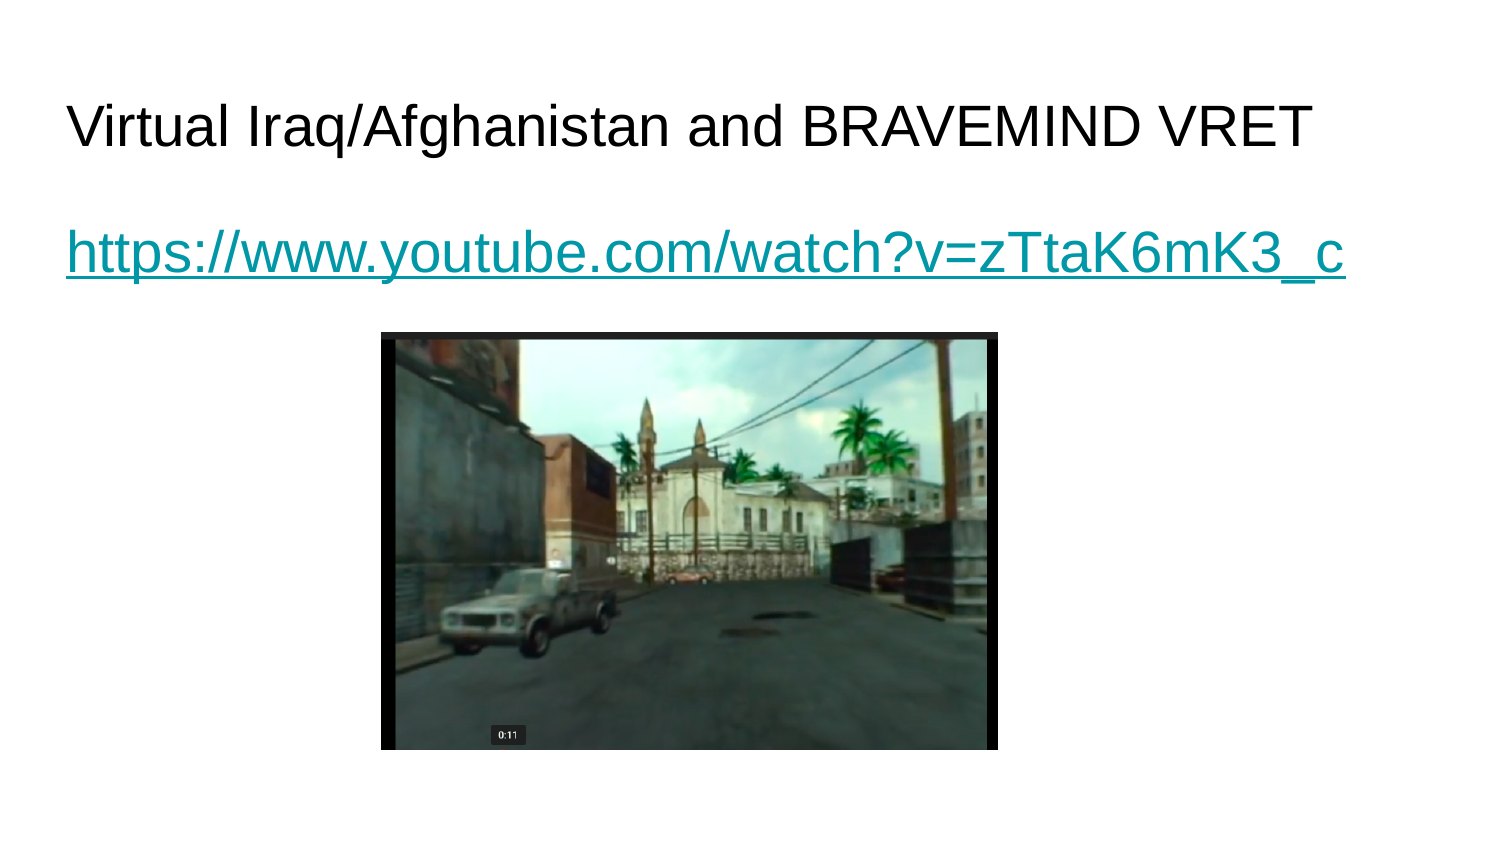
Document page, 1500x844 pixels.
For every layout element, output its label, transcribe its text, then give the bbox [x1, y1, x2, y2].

list https://www.youtube.com/watch?v=zTtaK6mK3_c [51, 189, 1449, 750]
title Virtual Iraq/Afghanistan and BRAVEMIND VRET [51, 72, 1449, 167]
picture [381, 332, 999, 750]
